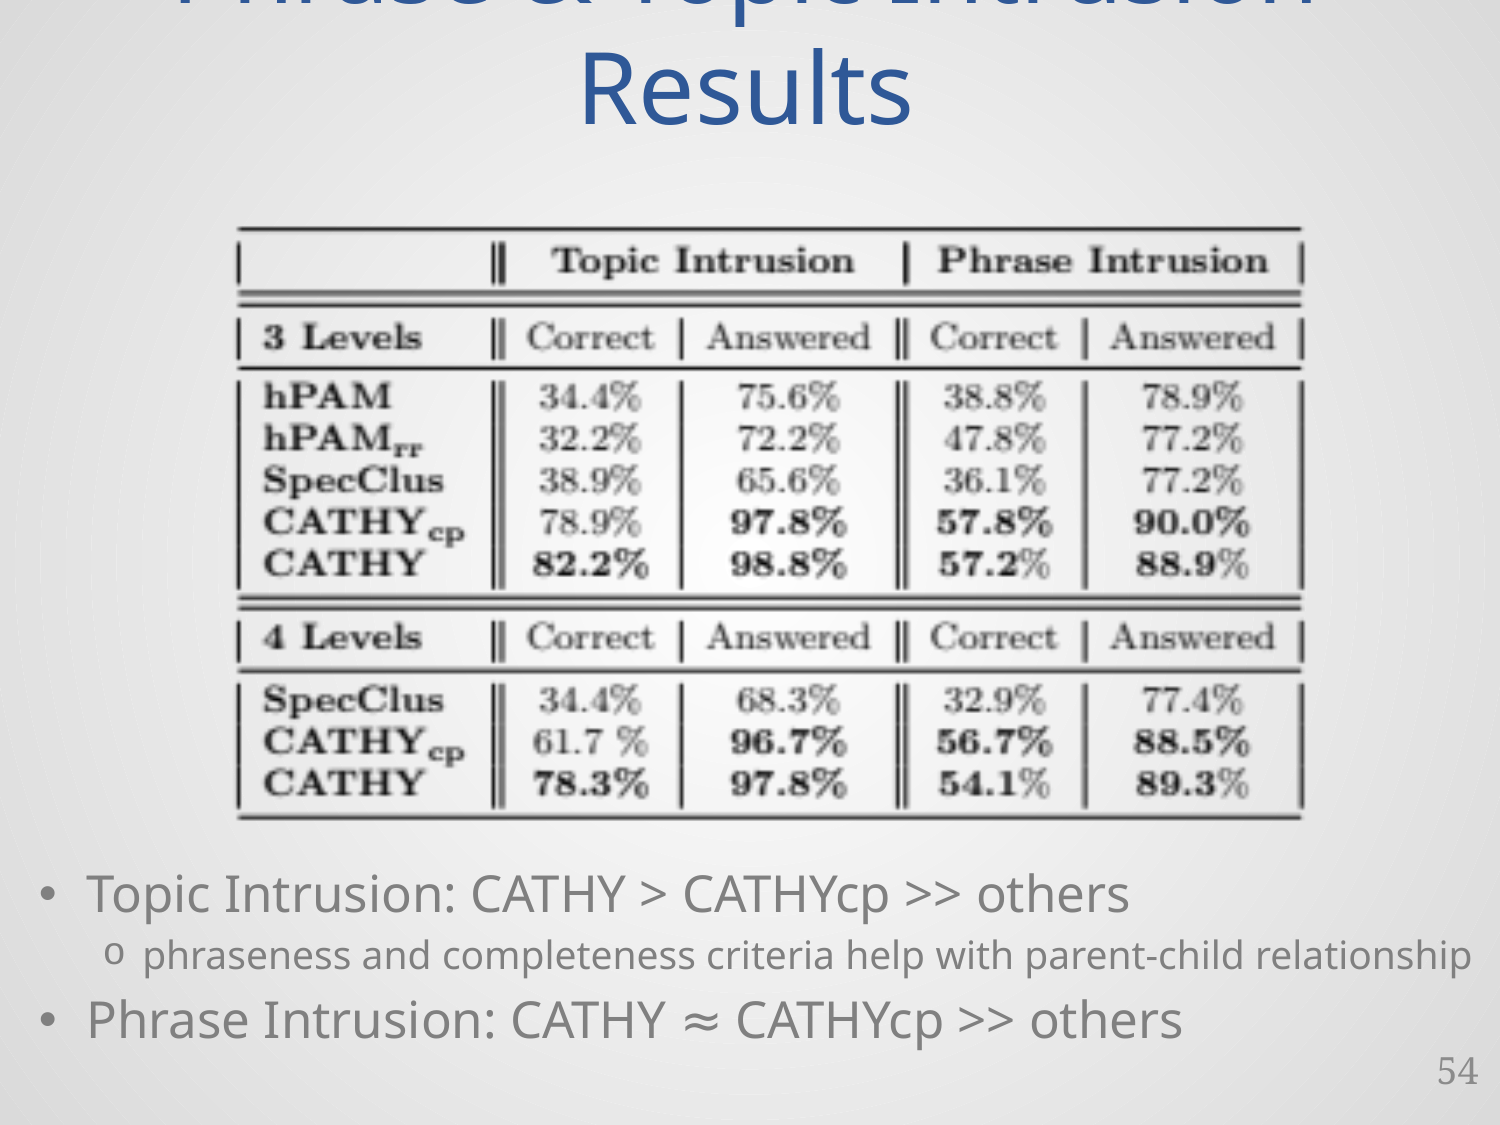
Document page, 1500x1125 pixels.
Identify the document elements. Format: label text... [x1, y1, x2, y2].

title Phrase & Topic Intrusion Results [0, 0, 1492, 153]
picture [224, 212, 1313, 836]
list Topic Intrusion: CATHY > CATHYcp >> others phraseness and completeness criteria help with parent-child relationship Phrase Intrusion: CATHY ≈ CATHYcp >> others [24, 854, 1492, 1104]
slide_number 54 [1401, 1042, 1494, 1103]
